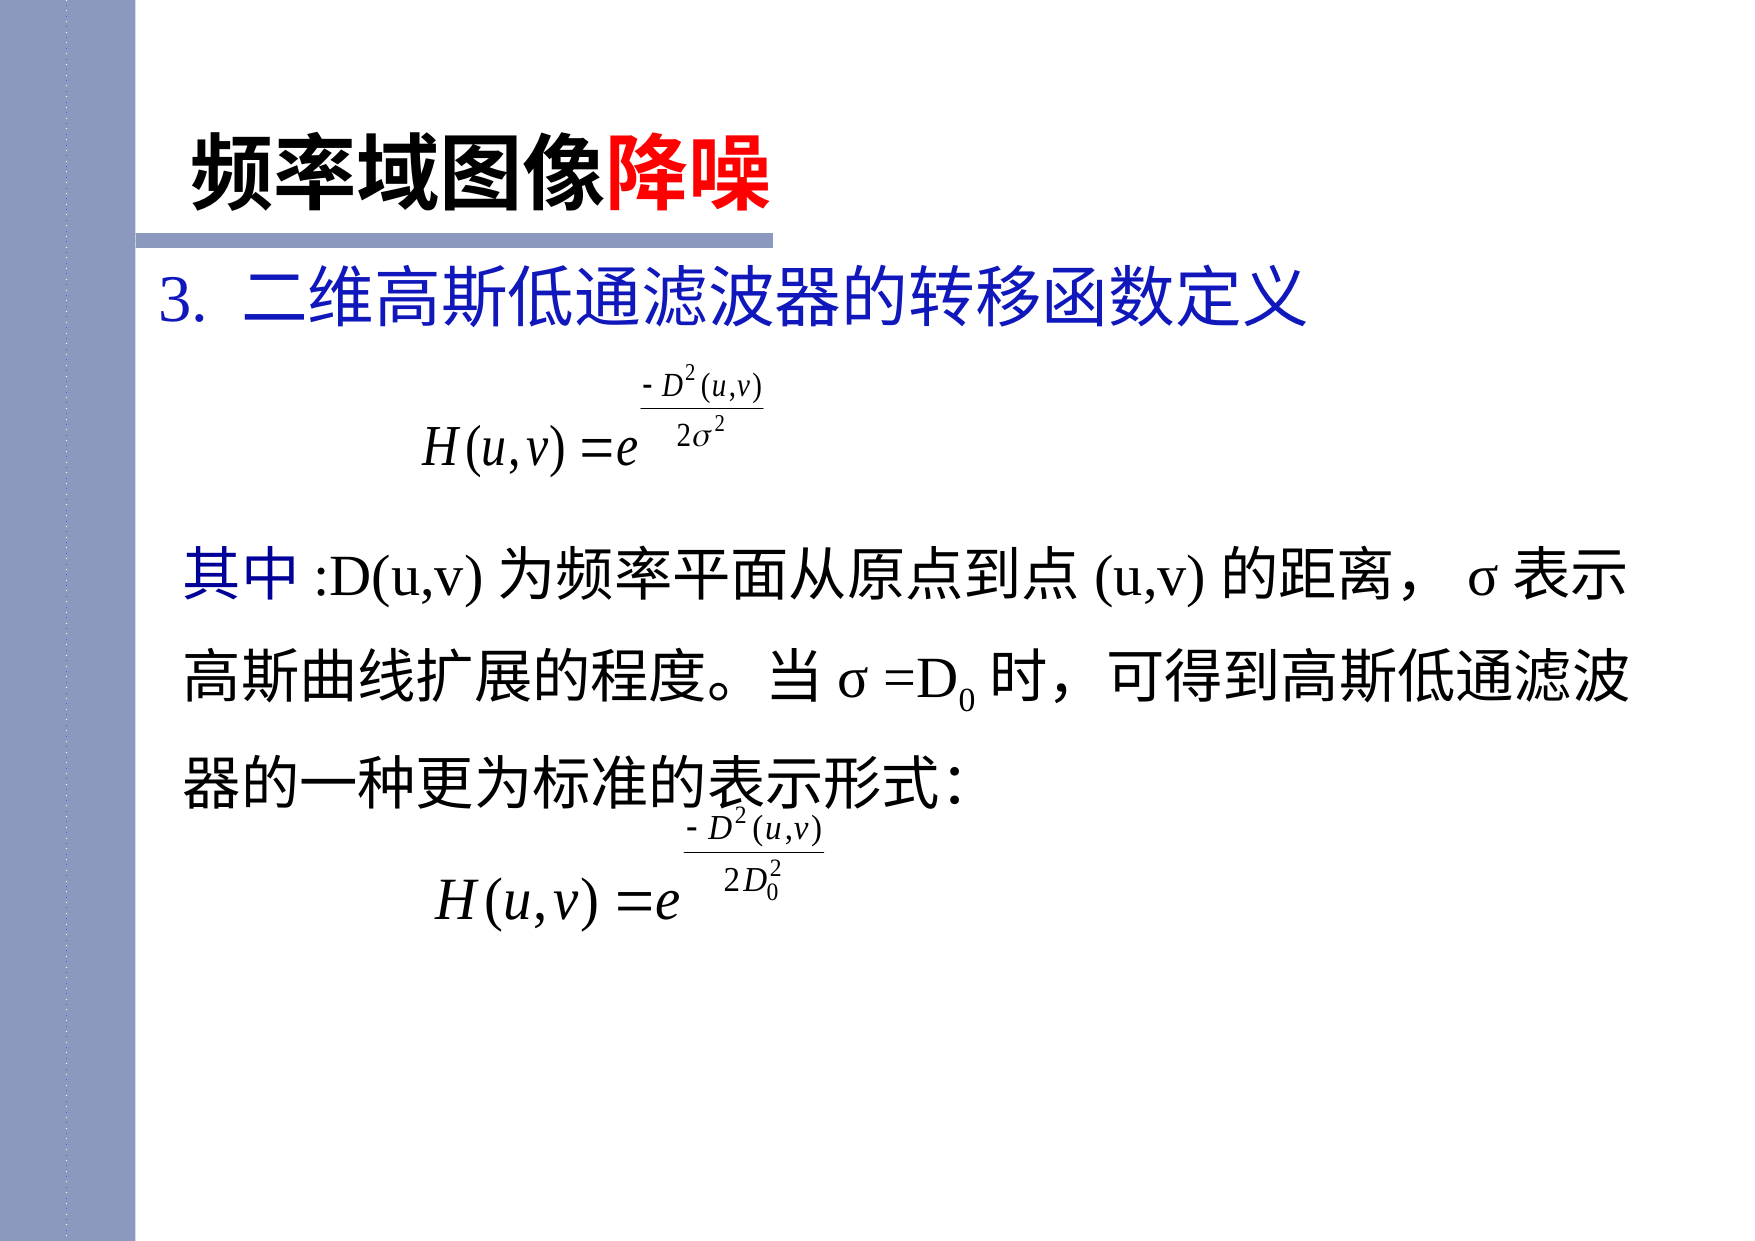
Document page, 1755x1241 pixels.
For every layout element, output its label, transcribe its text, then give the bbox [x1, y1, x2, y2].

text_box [0, 0, 1042, 1241]
text_box 3. 二维高斯低通滤波器的转移函数定义 [1042, 247, 1448, 343]
text_box 其中:D(u,v)为频率平面从原点到点(u,v)的距离，σ表示高斯曲线扩展的程度。当σ =D0时，可得到高斯低通滤波器的一种更为标准的表示形式： [1042, 501, 1685, 824]
